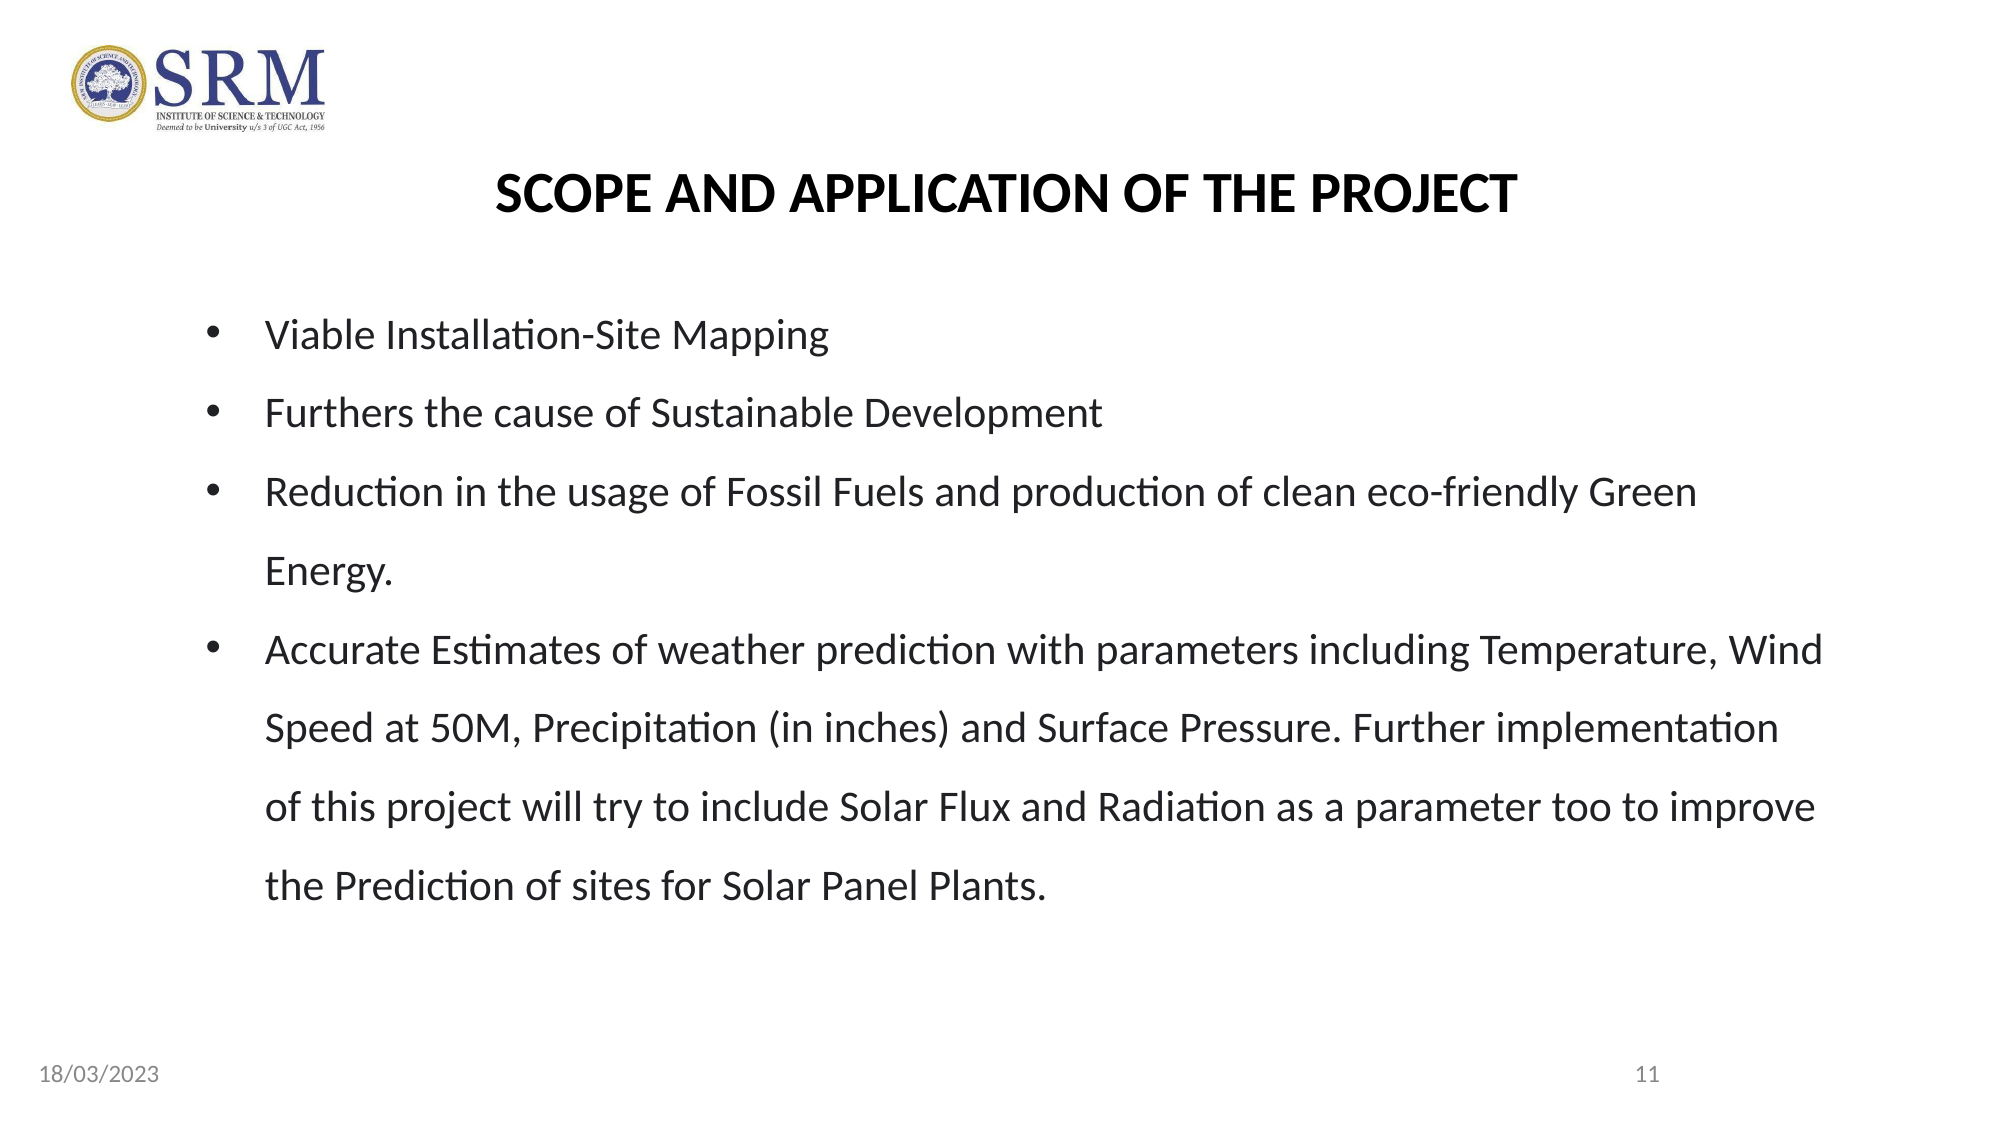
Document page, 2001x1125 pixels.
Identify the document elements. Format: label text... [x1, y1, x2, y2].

picture [71, 45, 326, 132]
slide_number ‹#› [1325, 1042, 1675, 1103]
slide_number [23, 1042, 374, 1103]
list SCOPE AND APPLICATION OF THE PROJECT Viable Installation-Site Mapping Furthers the cause of Sustainable Development Reduction in the usage of Fossil Fuels and production of clean eco-friendly Green Energy. Accurate Estimates of weather prediction with parameters including Temperature, Wind Speed at 50M, Precipitation (in inches) and Surface Pressure. Further implementation of this project will try to include Solar Flux and Radiation as a parameter too to improve the Prediction of sites for Solar Panel Plants. [174, 146, 1840, 1005]
